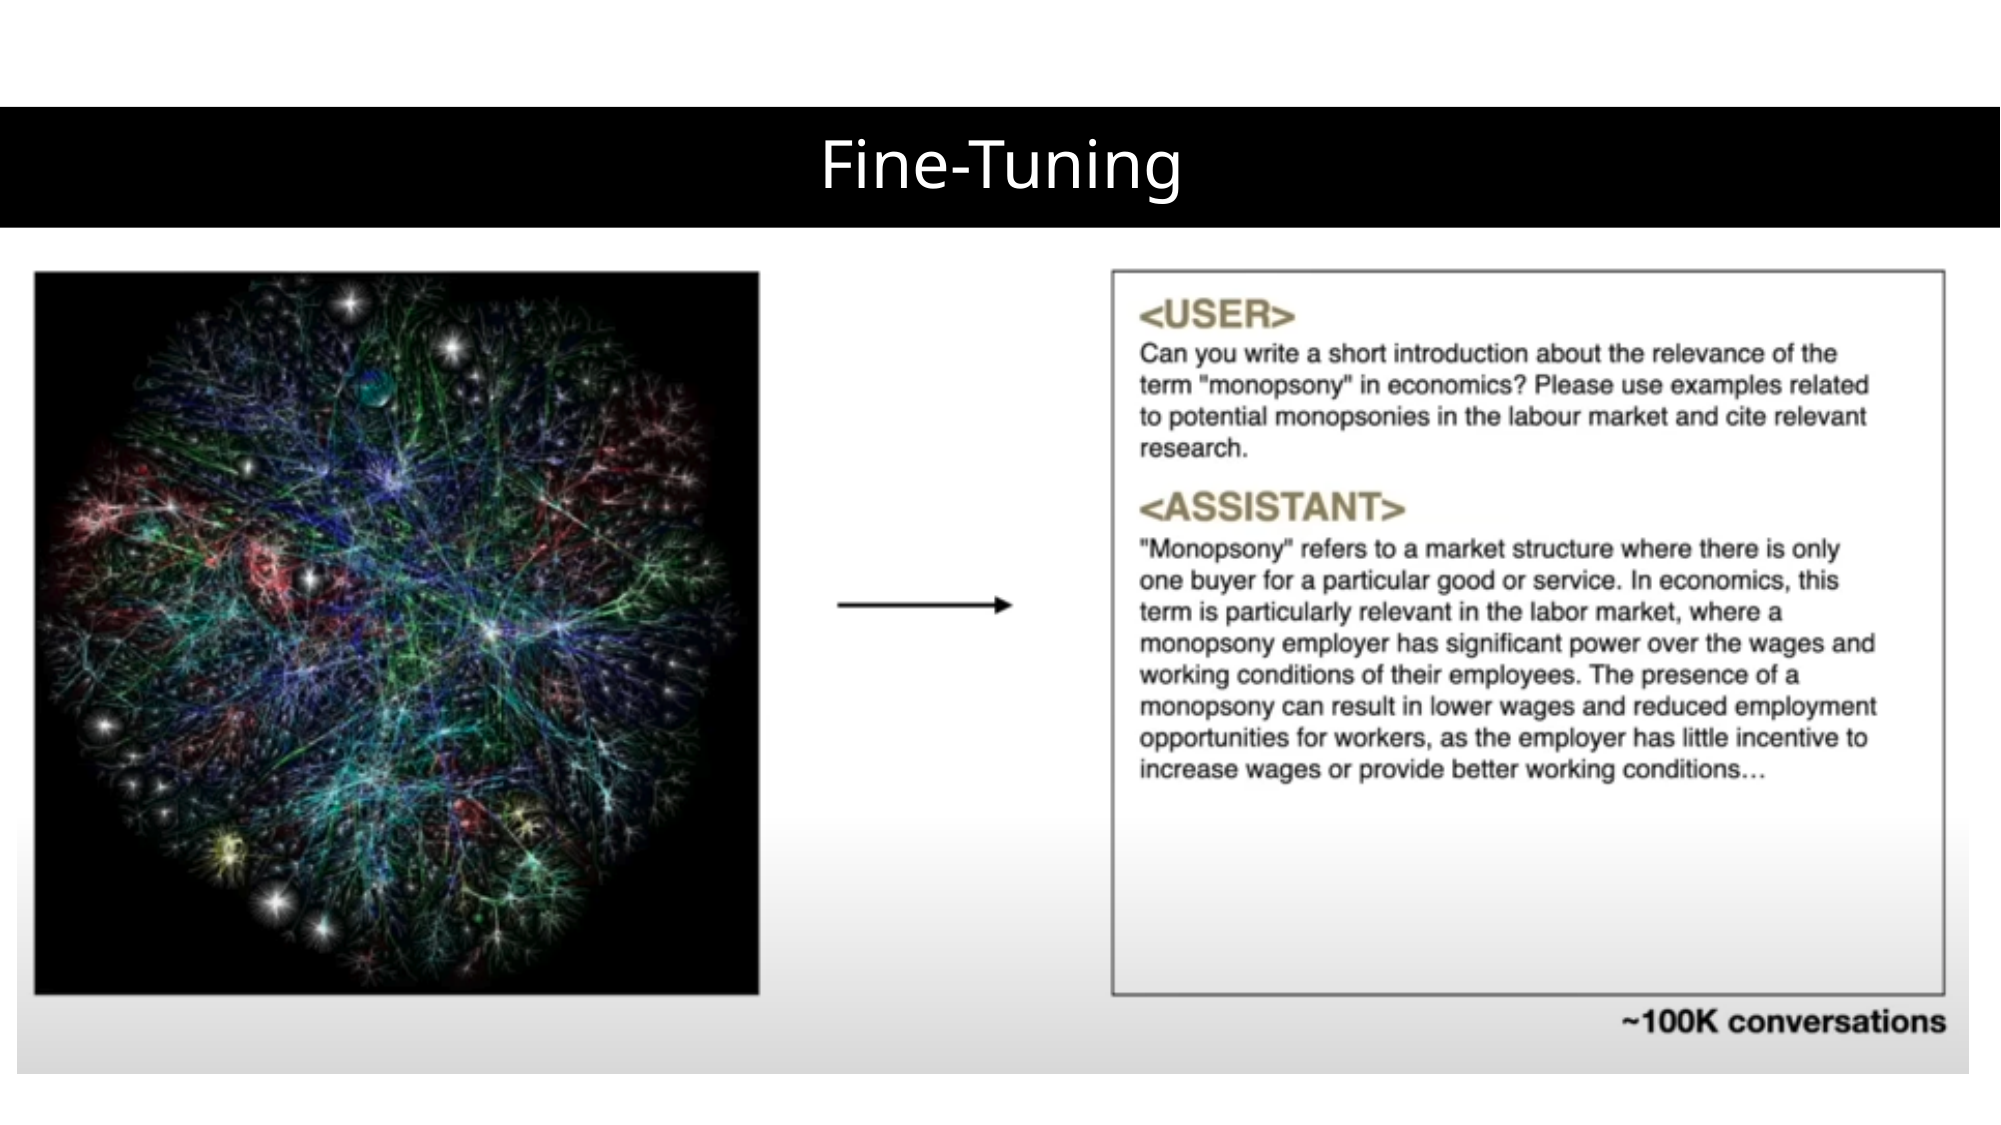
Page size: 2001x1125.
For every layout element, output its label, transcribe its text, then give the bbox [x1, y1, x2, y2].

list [17, 258, 1969, 1074]
text_box [0, 105, 2000, 229]
title Fine-Tuning [91, 105, 1931, 228]
